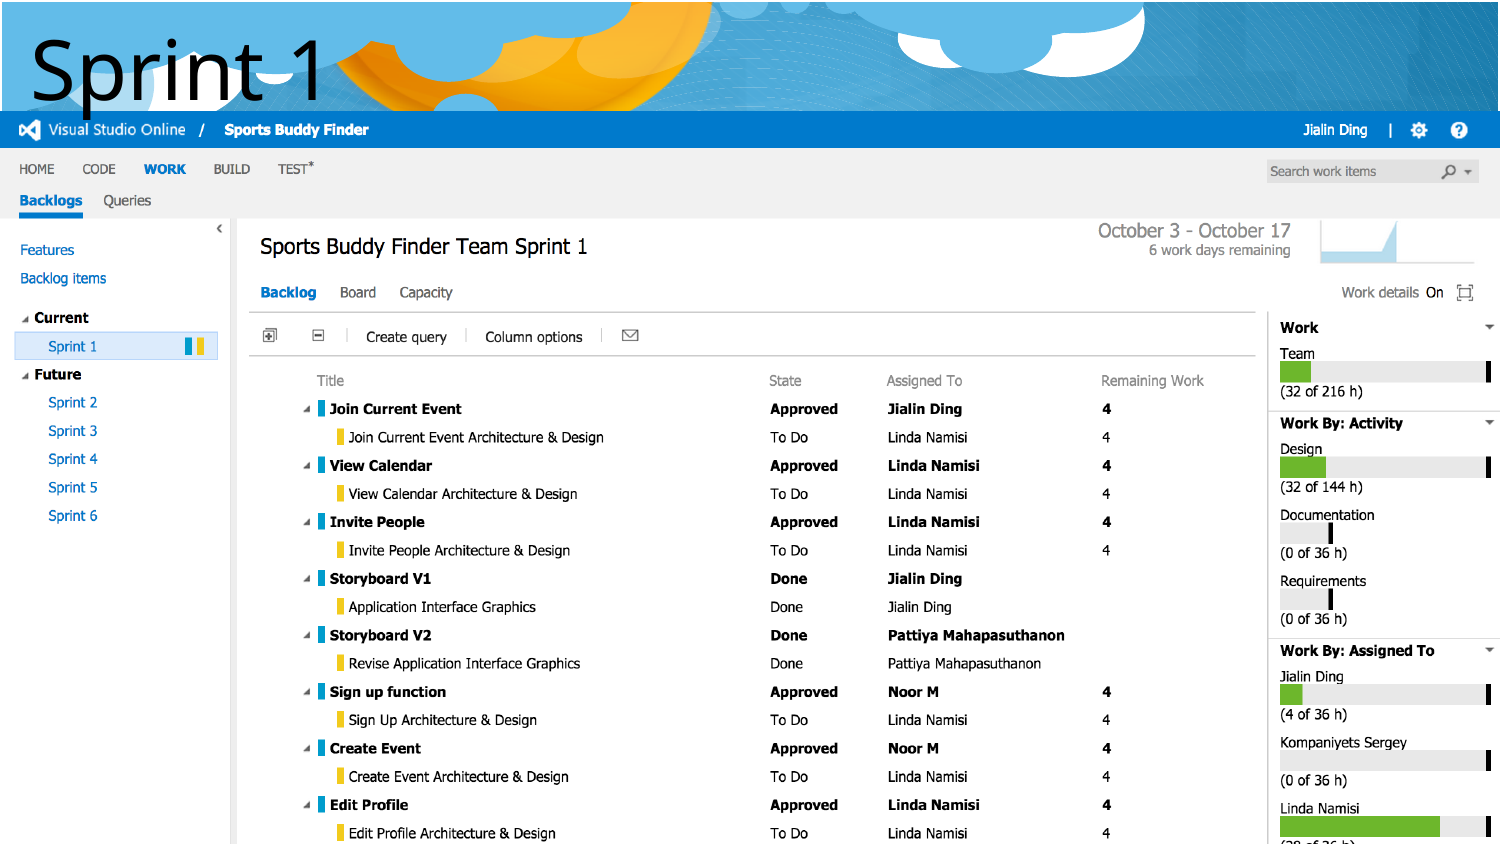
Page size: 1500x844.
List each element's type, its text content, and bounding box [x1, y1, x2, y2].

title Sprint 1 [15, 0, 1469, 109]
picture [0, 2, 1500, 844]
